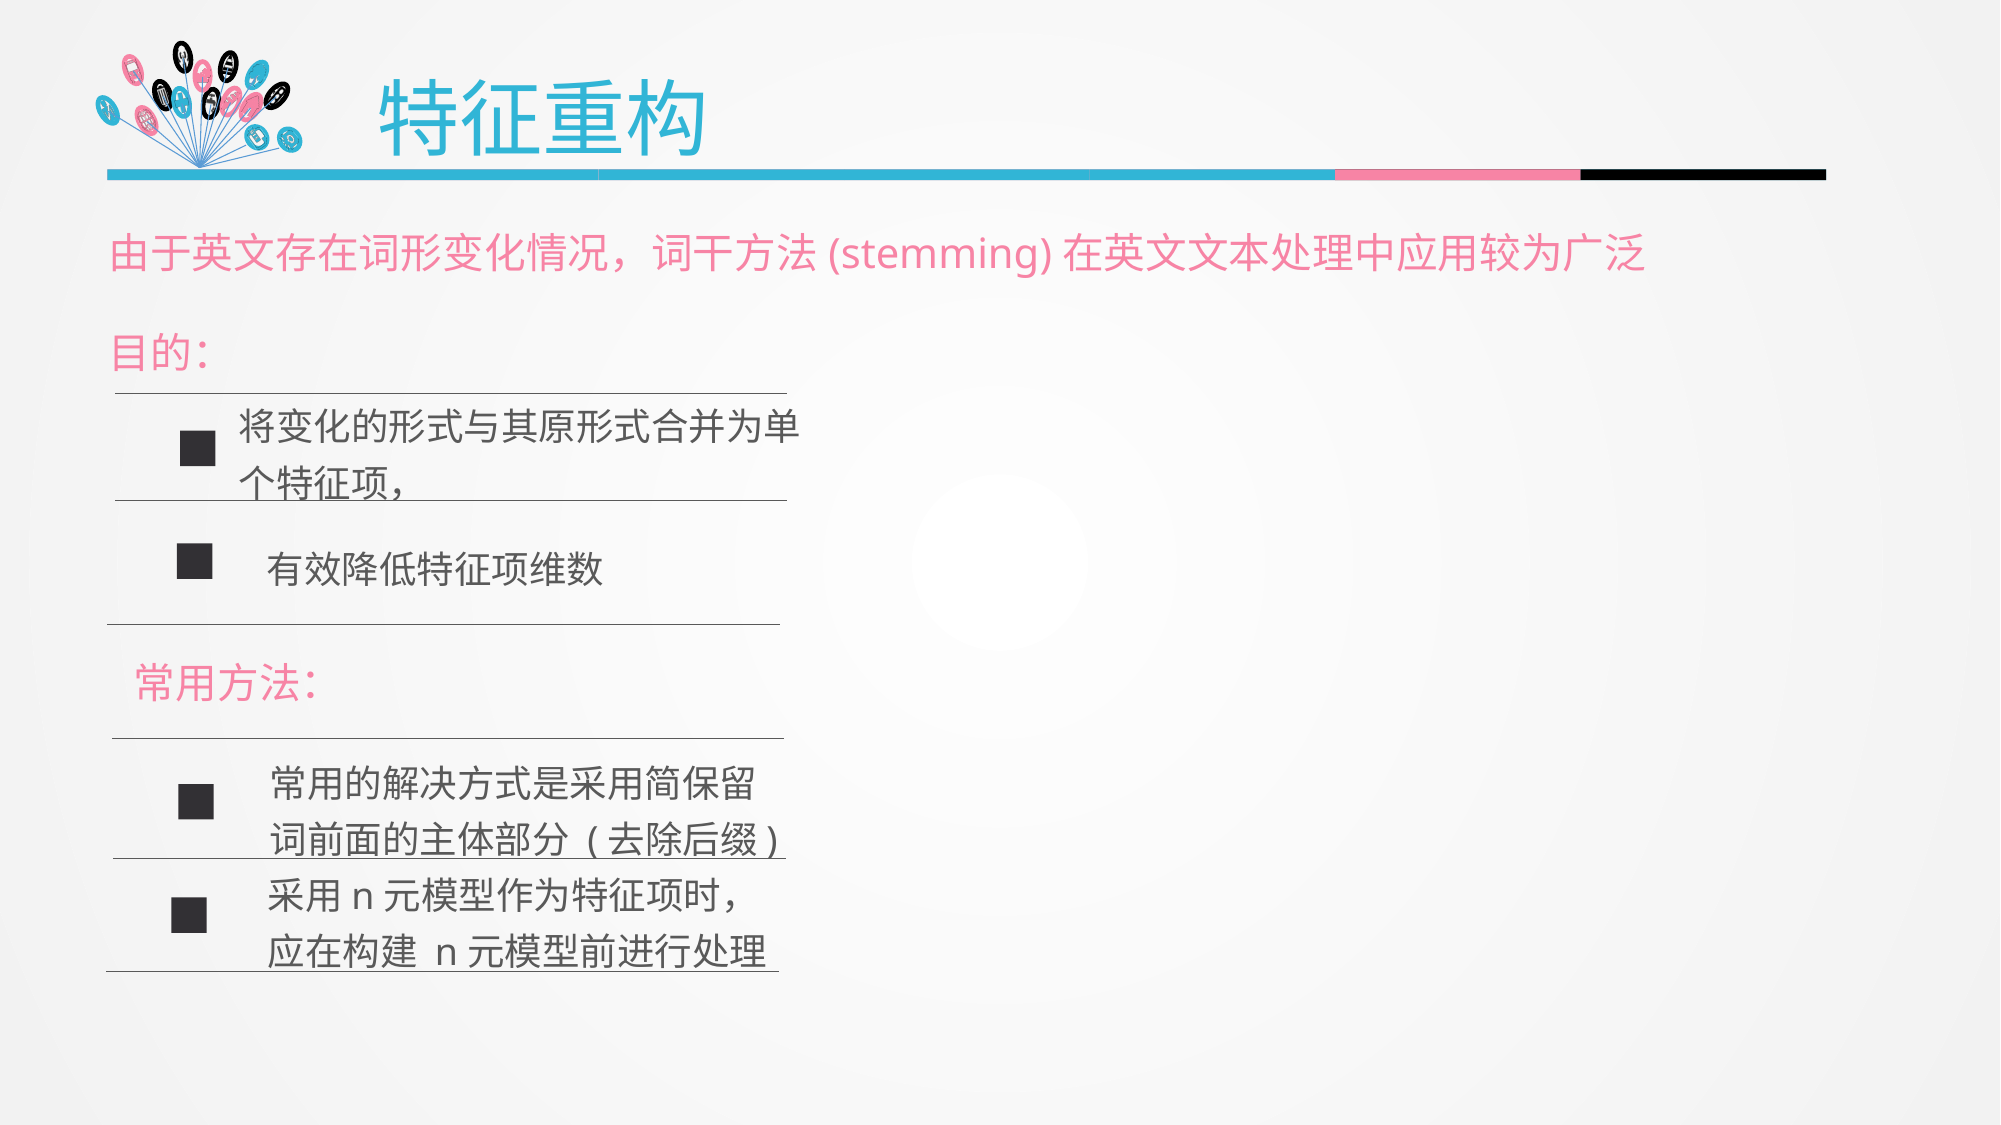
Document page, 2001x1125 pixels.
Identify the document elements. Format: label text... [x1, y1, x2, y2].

text_box 常用方法： [119, 649, 358, 715]
text_box 将变化的形式与其原形式合并为单个特征项， [223, 384, 822, 512]
text_box 有效降低特征项维数 [251, 527, 802, 599]
text_box 采用n元模型作为特征项时，应在构建 n元模型前进行处理 [252, 853, 802, 981]
text_box [177, 783, 215, 820]
text_box 由于英文存在词形变化情况，词干方法(stemming)在英文文本处理中应用较为广泛 目的： [93, 219, 1719, 385]
text_box [170, 896, 208, 934]
text_box [179, 430, 216, 467]
text_box 常用的解决方式是采用简保留词前面的主体部分 (去除后缀) [255, 741, 805, 869]
text_box 特征重构 [361, 58, 725, 169]
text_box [99, 42, 300, 168]
text_box [176, 542, 213, 580]
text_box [107, 169, 1827, 181]
